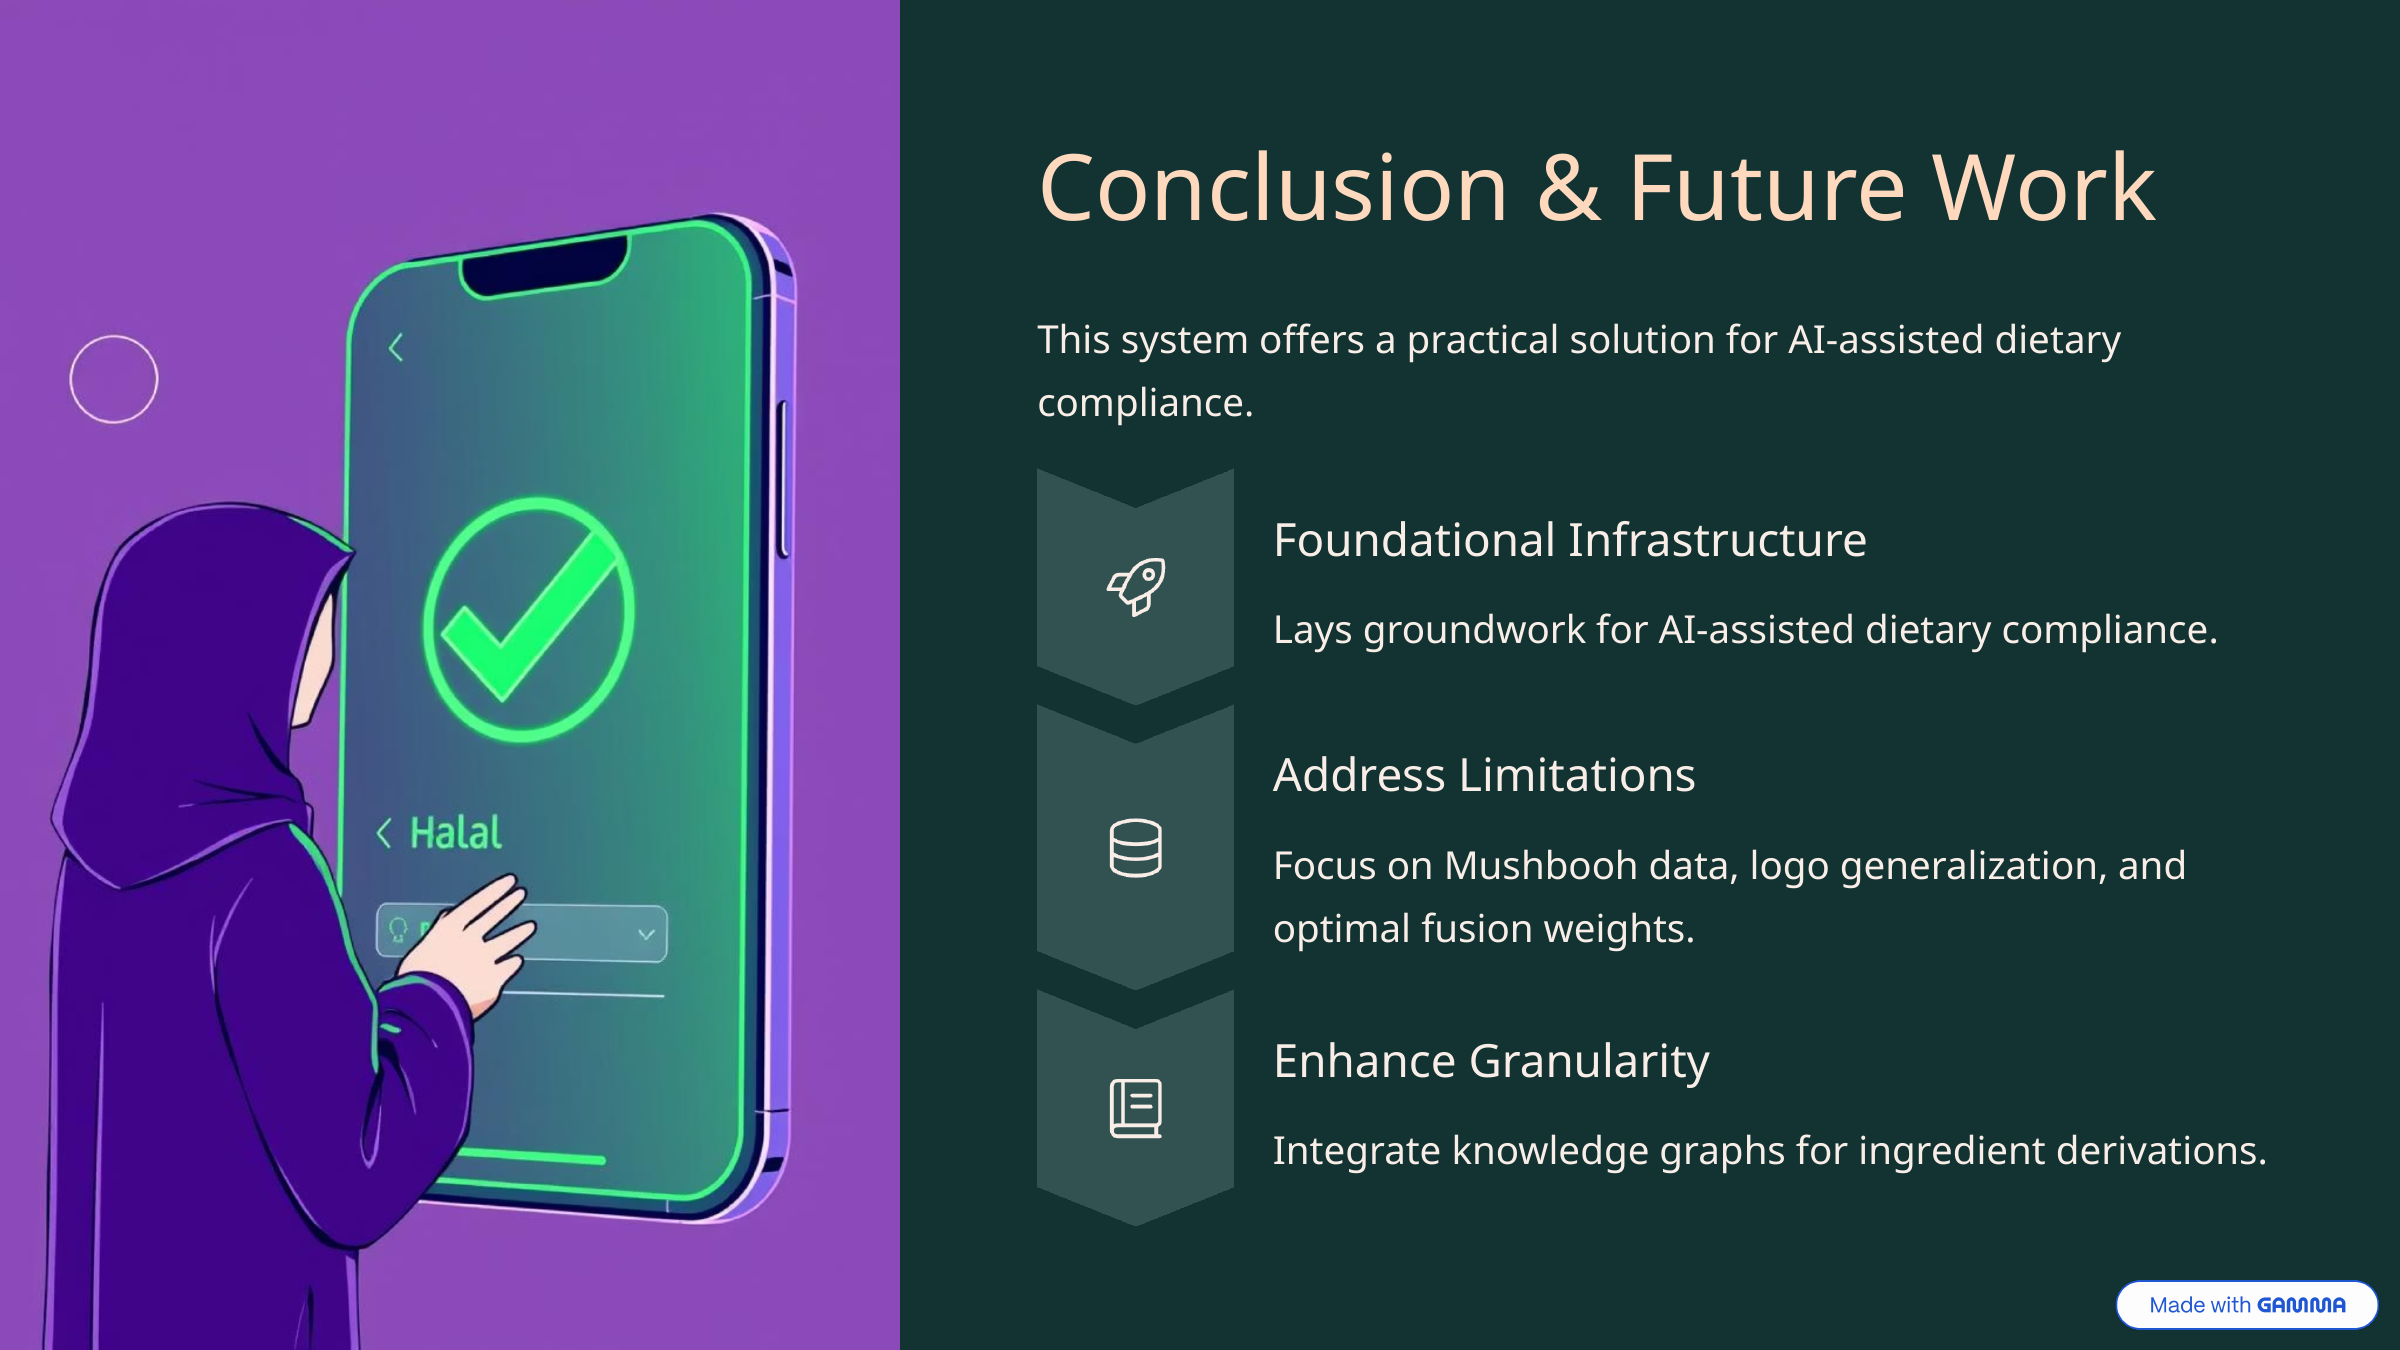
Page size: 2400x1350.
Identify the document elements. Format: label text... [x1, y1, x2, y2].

picture [2106, 1271, 2389, 1339]
text_box This system offers a practical solution for AI-assisted dietary compliance. [1037, 298, 2263, 425]
text_box Enhance Granularity [1272, 1029, 1735, 1087]
text_box Address Limitations [1272, 743, 1735, 802]
text_box Focus on Mushbooh data, logo generalization, and optimal fusion weights. [1272, 824, 2263, 951]
picture [0, 0, 900, 1350]
text_box Foundational Infrastructure [1272, 507, 1850, 566]
text_box Lays groundwork for AI-assisted dietary compliance. [1272, 589, 2263, 653]
text_box Integrate knowledge graphs for ingredient derivations. [1272, 1110, 2263, 1174]
text_box Conclusion & Future Work [1037, 124, 2154, 240]
picture [1037, 468, 1234, 1226]
